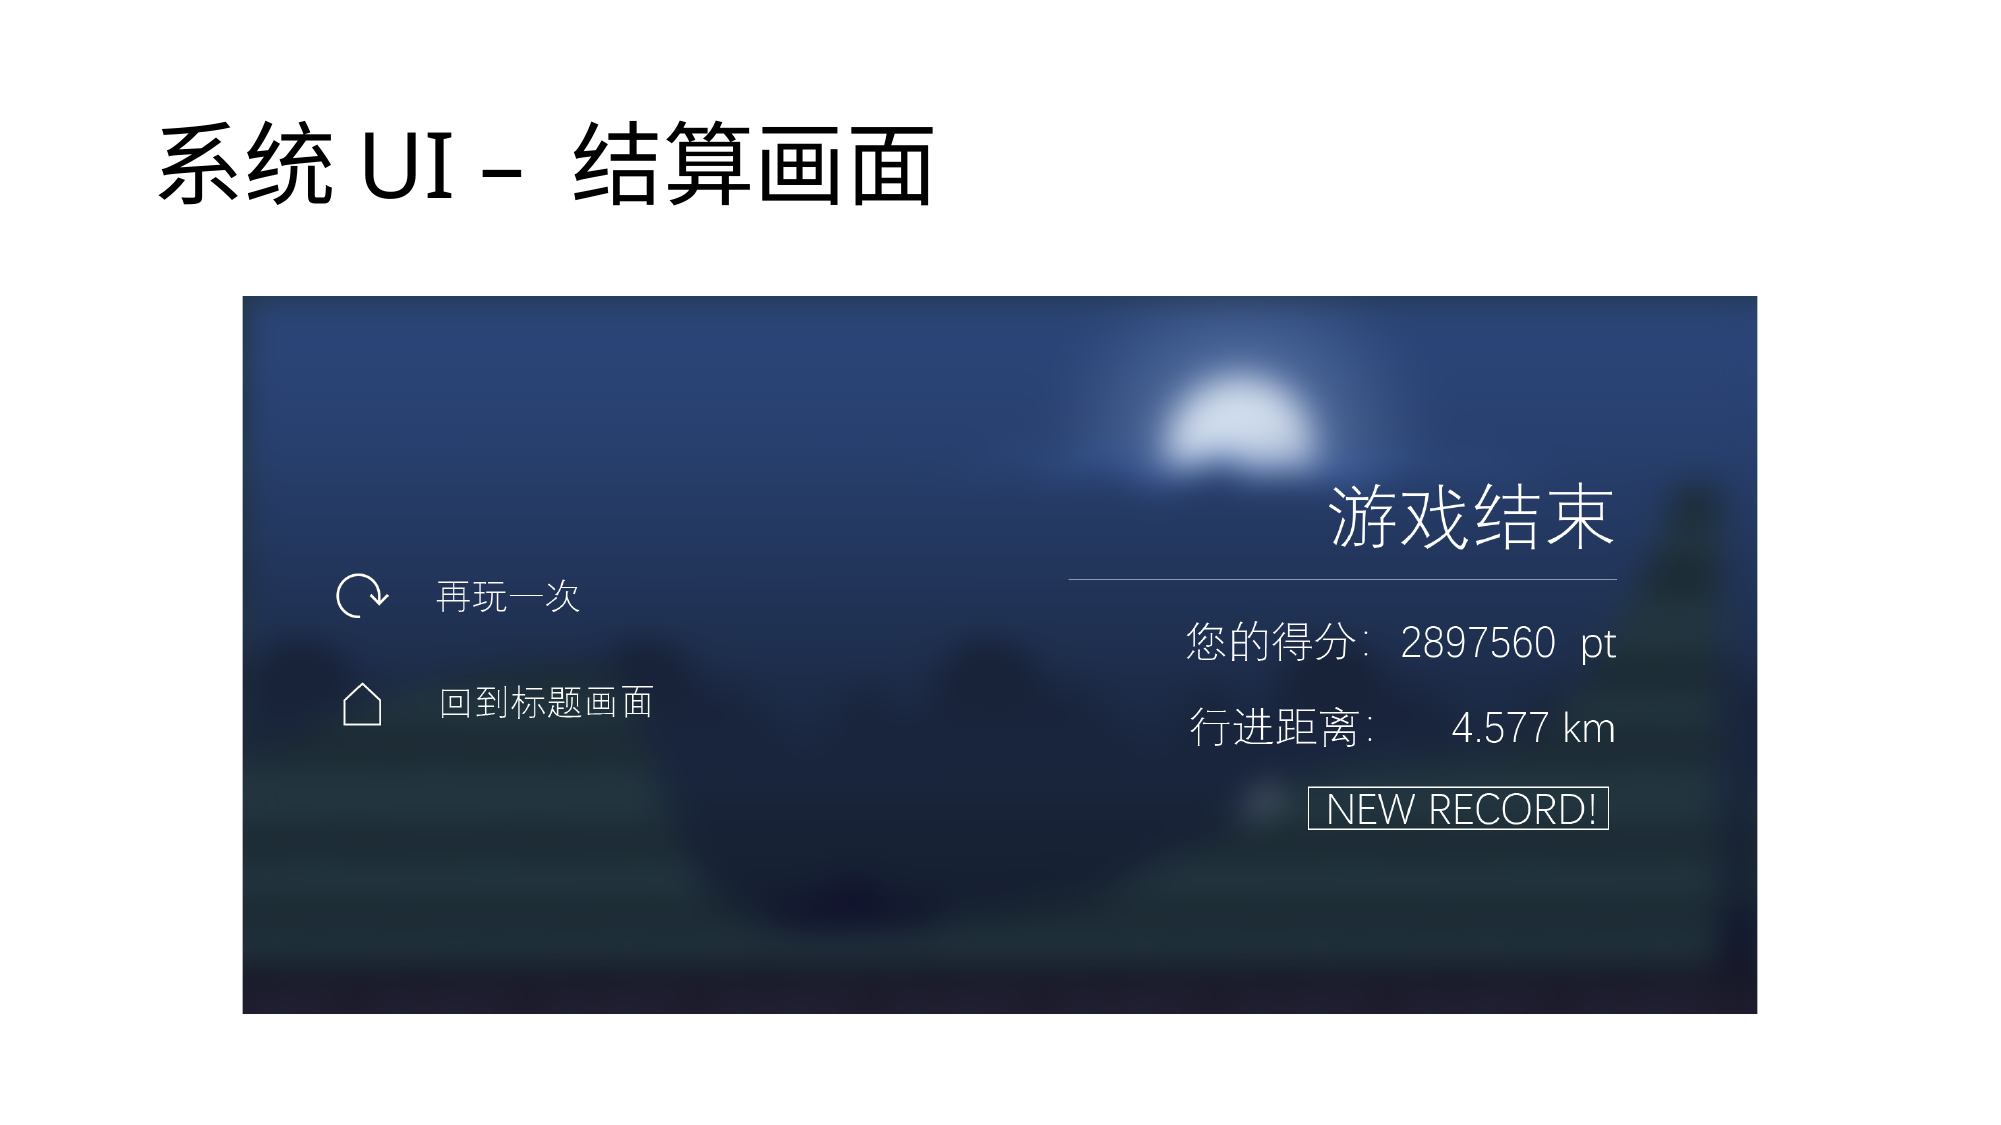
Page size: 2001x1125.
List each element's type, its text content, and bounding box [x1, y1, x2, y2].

title 系统UI – 结算画面 [137, 59, 1863, 278]
text_box [242, 295, 1758, 1014]
